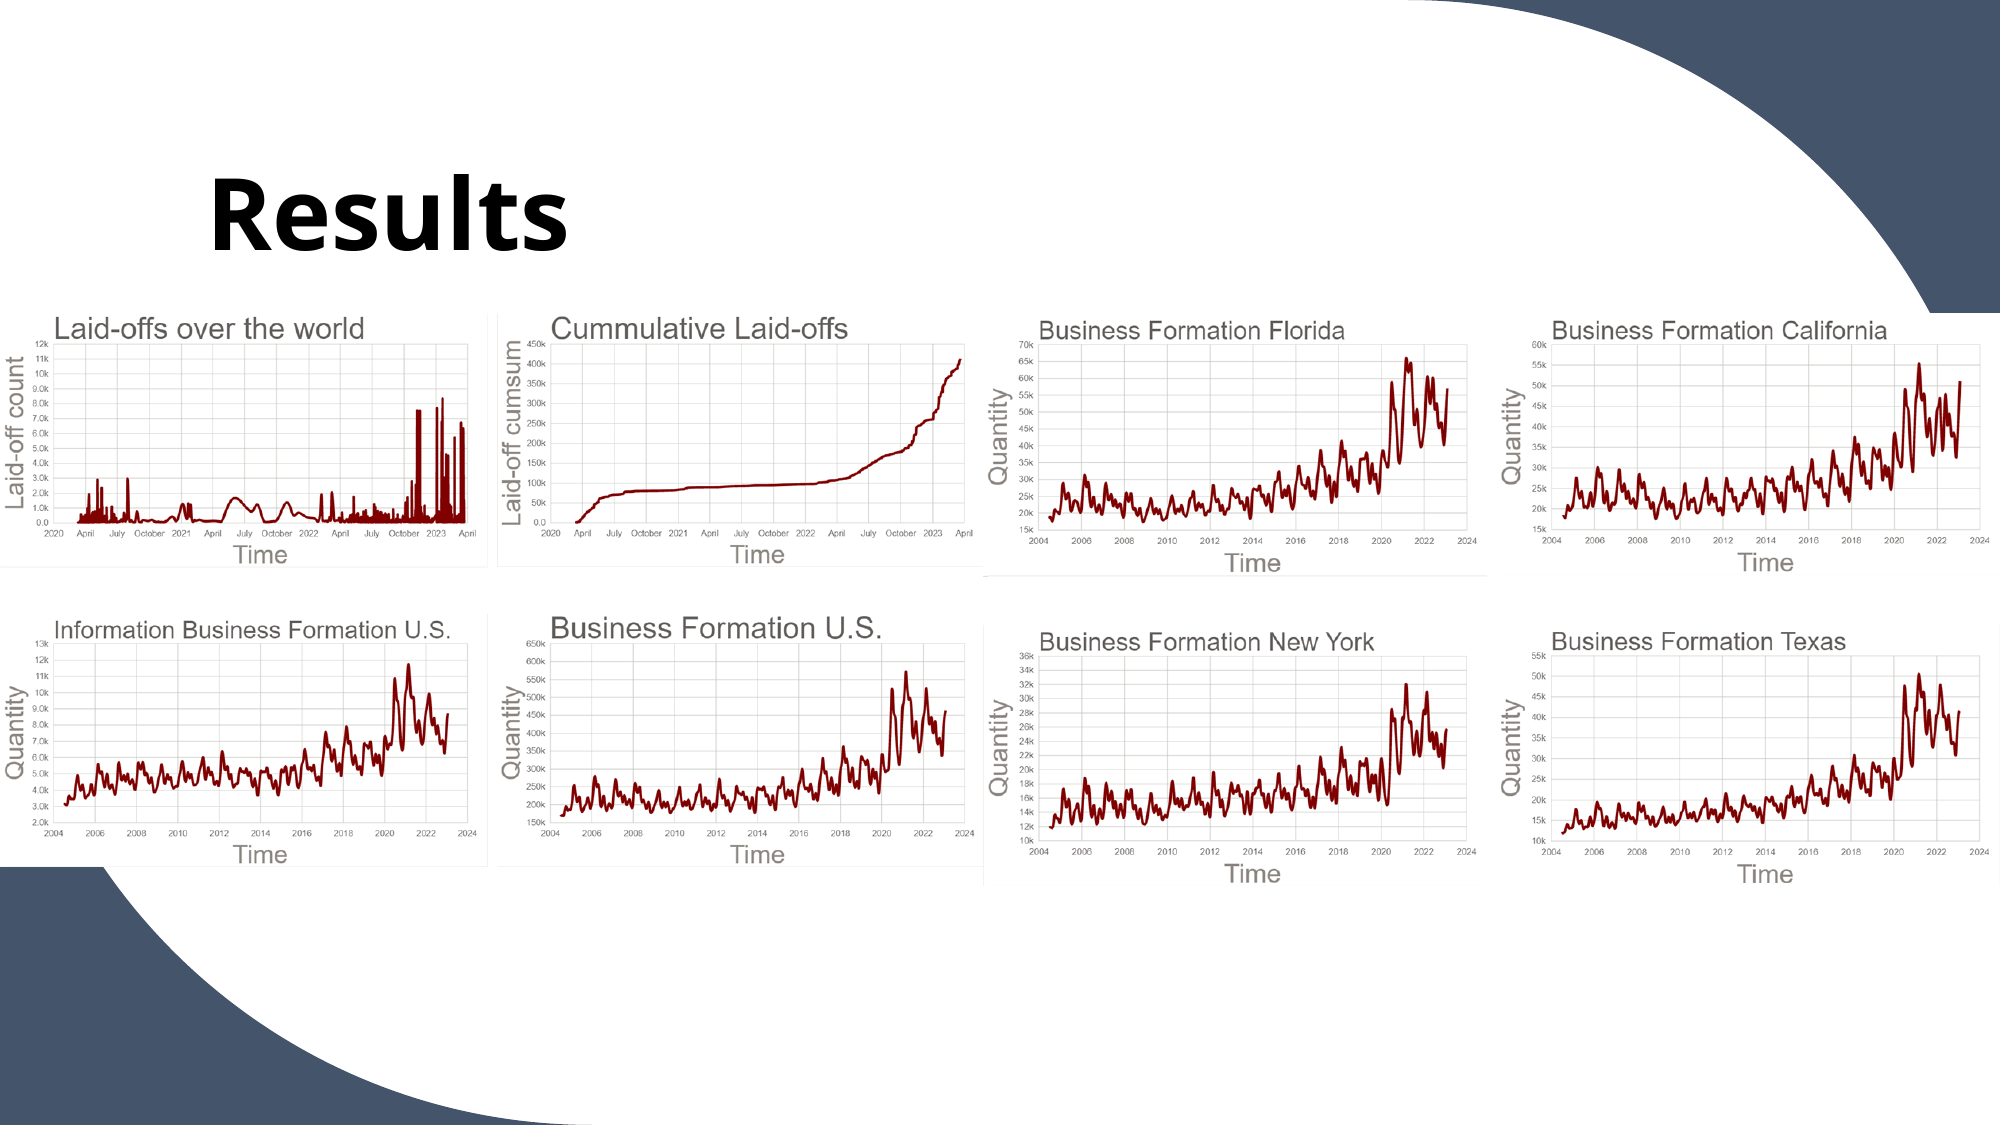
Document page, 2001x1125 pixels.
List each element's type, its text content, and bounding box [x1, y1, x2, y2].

title Results [191, 62, 1796, 280]
picture [0, 313, 2000, 886]
